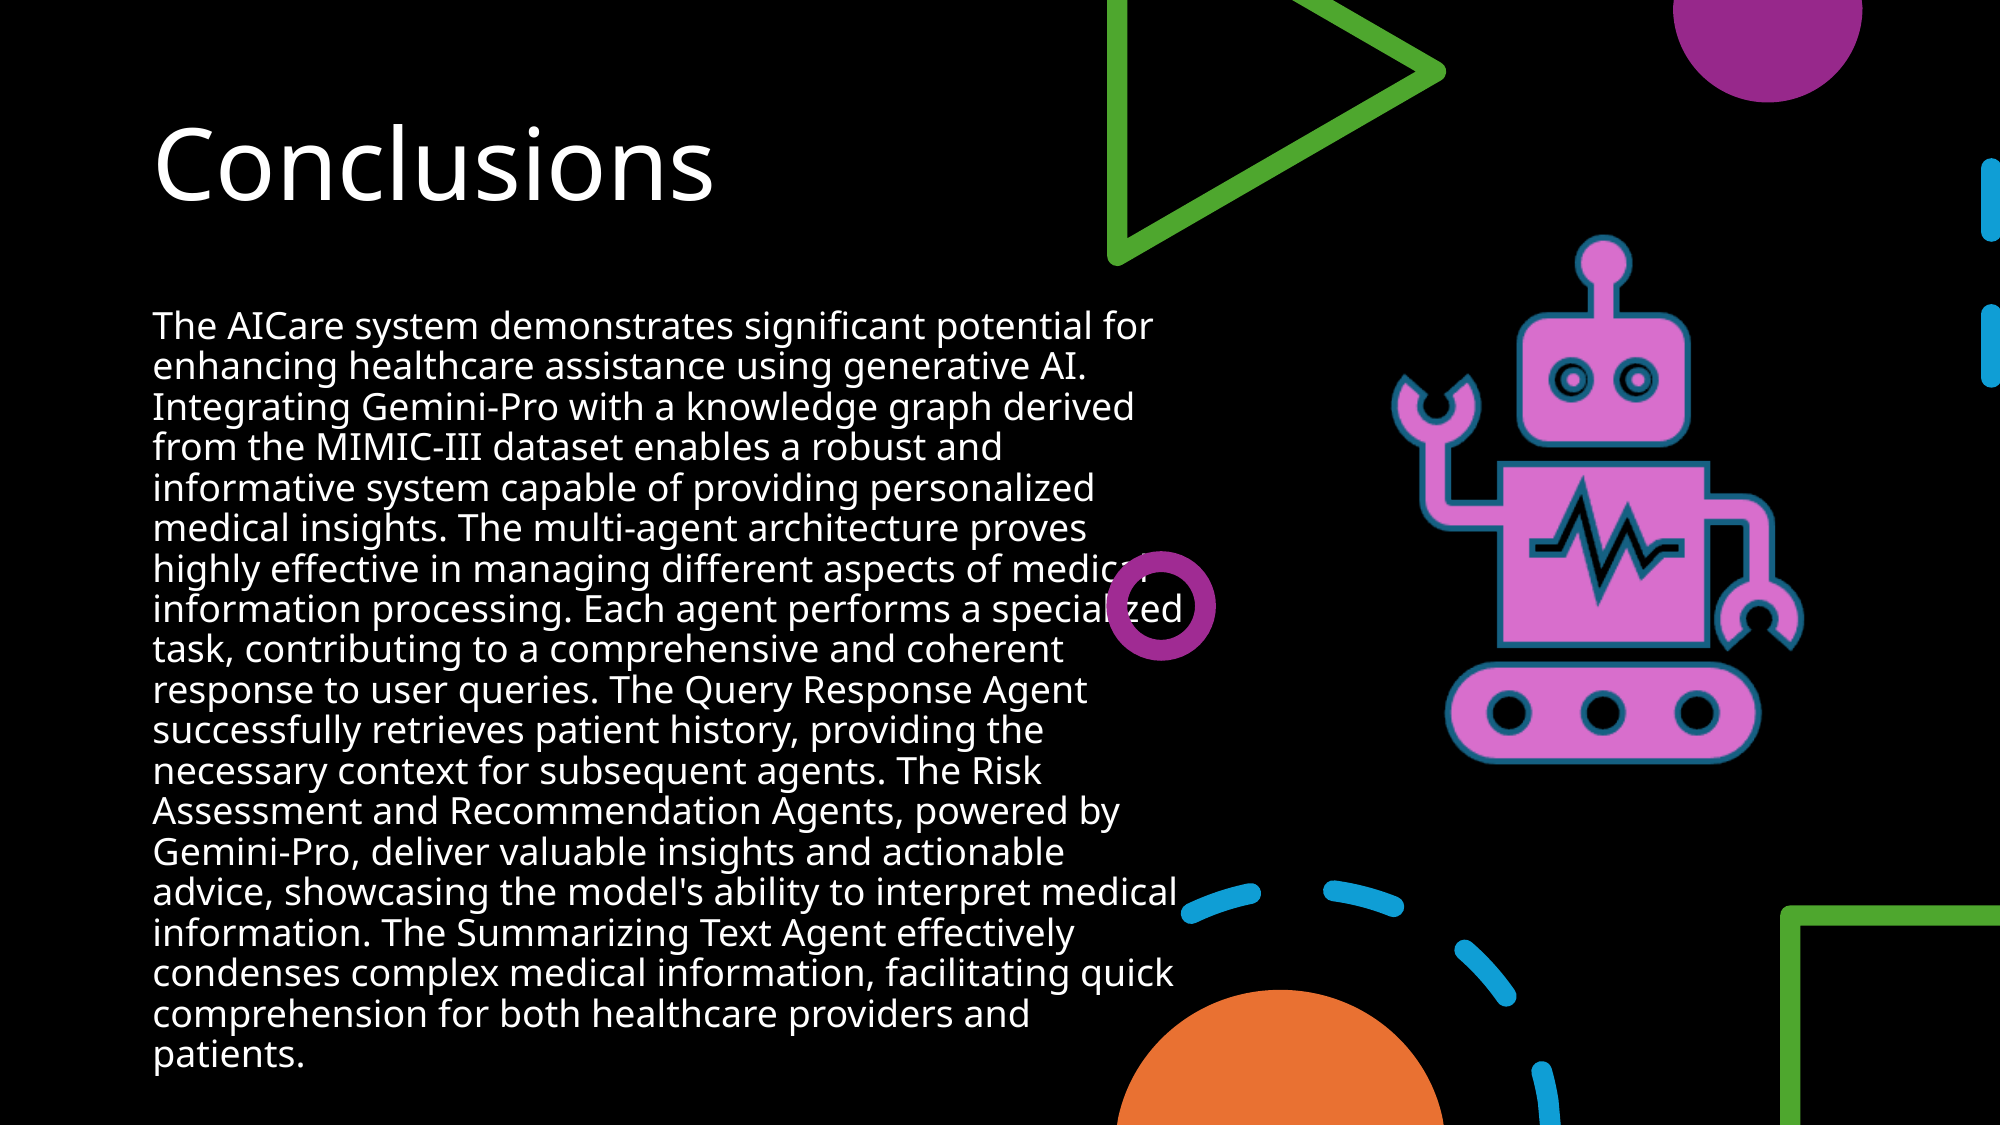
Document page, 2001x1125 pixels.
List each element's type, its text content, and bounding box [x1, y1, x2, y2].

text_box [0, 0, 2000, 1125]
text_box [1115, 988, 1446, 1125]
text_box [1180, 883, 1261, 924]
text_box [1454, 939, 1517, 1007]
picture [1293, 199, 1915, 821]
text_box [1115, 560, 1208, 652]
text_box [1107, 0, 1447, 267]
text_box [1531, 1061, 1561, 1125]
text_box [1780, 905, 2000, 1125]
text_box Conclusions [137, 59, 1023, 278]
text_box [1671, 0, 1865, 105]
text_box [1323, 880, 1405, 918]
text_box The AICare system demonstrates significant potential for enhancing healthcare assistance using generative AI. Integrating Gemini-Pro with a knowledge graph derived from the MIMIC-III dataset enables a robust and informative system capable of providing personalized medical insights. The multi-agent architecture proves highly effective in managing different aspects of medical information processing. Each agent performs a specialized task, contributing to a comprehensive and coherent response to user queries. The Query Response Agent successfully retrieves patient history, providing the necessary context for subsequent agents. The Risk Assessment and Recommendation Agents, powered by Gemini-Pro, deliver valuable insights and actionable advice, showcasing the model's ability to interpret medical information. The Summarizing Text Agent effectively condenses complex medical information, facilitating quick comprehension for both healthcare providers and patients. [137, 299, 1206, 1014]
